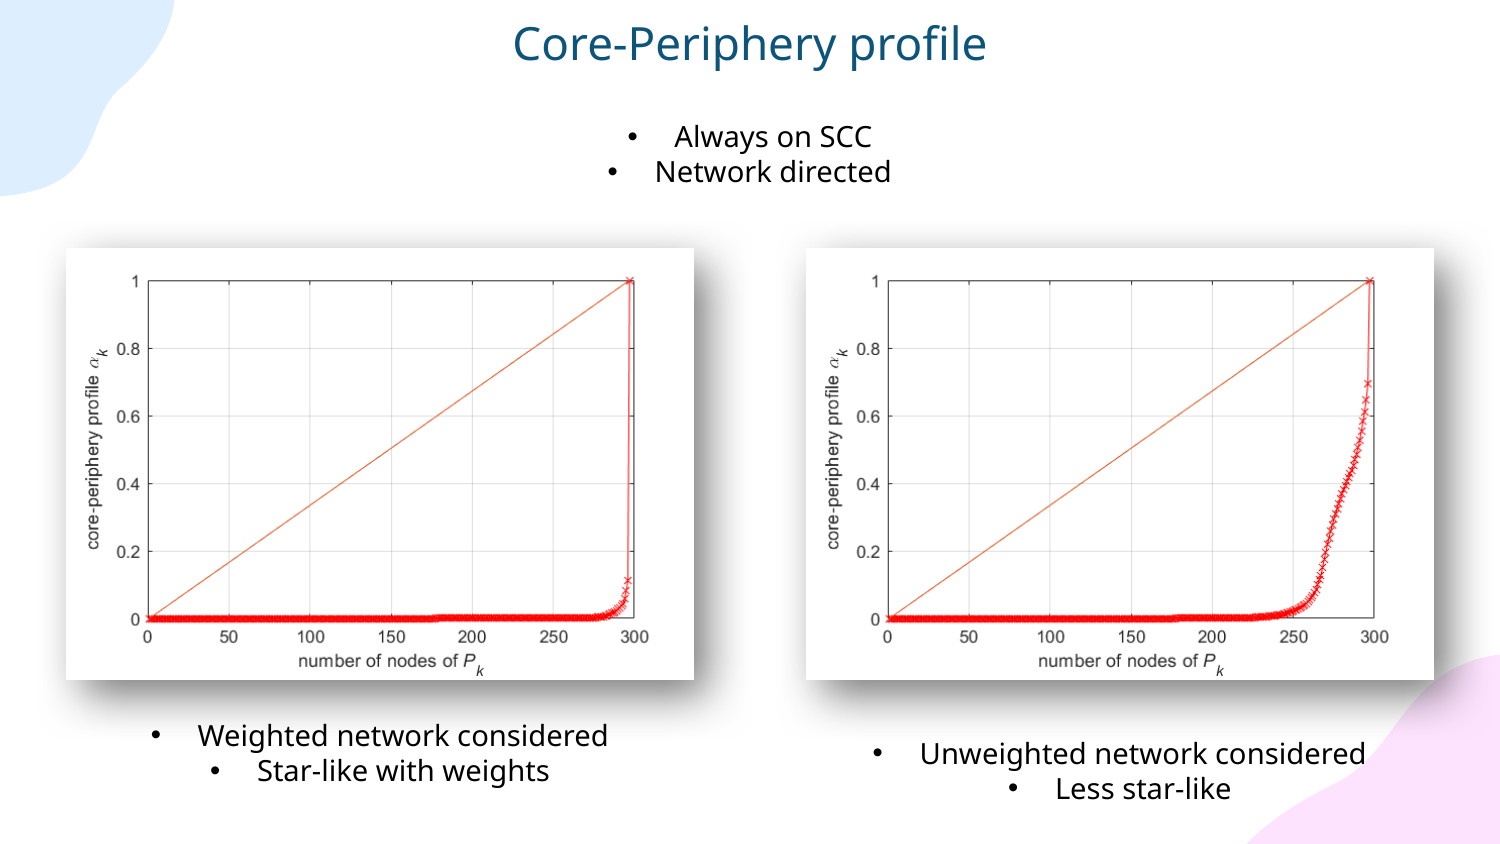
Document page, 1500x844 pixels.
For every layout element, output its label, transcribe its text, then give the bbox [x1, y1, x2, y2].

text_box Always on SCC Network directed [0, 111, 1500, 196]
text_box Weighted network considered Star-like with weights [66, 710, 694, 795]
picture [66, 248, 694, 681]
title Core-Periphery profile [0, 0, 1500, 94]
picture [806, 248, 1434, 681]
text_box Unweighted network considered Less star-like [806, 727, 1434, 813]
